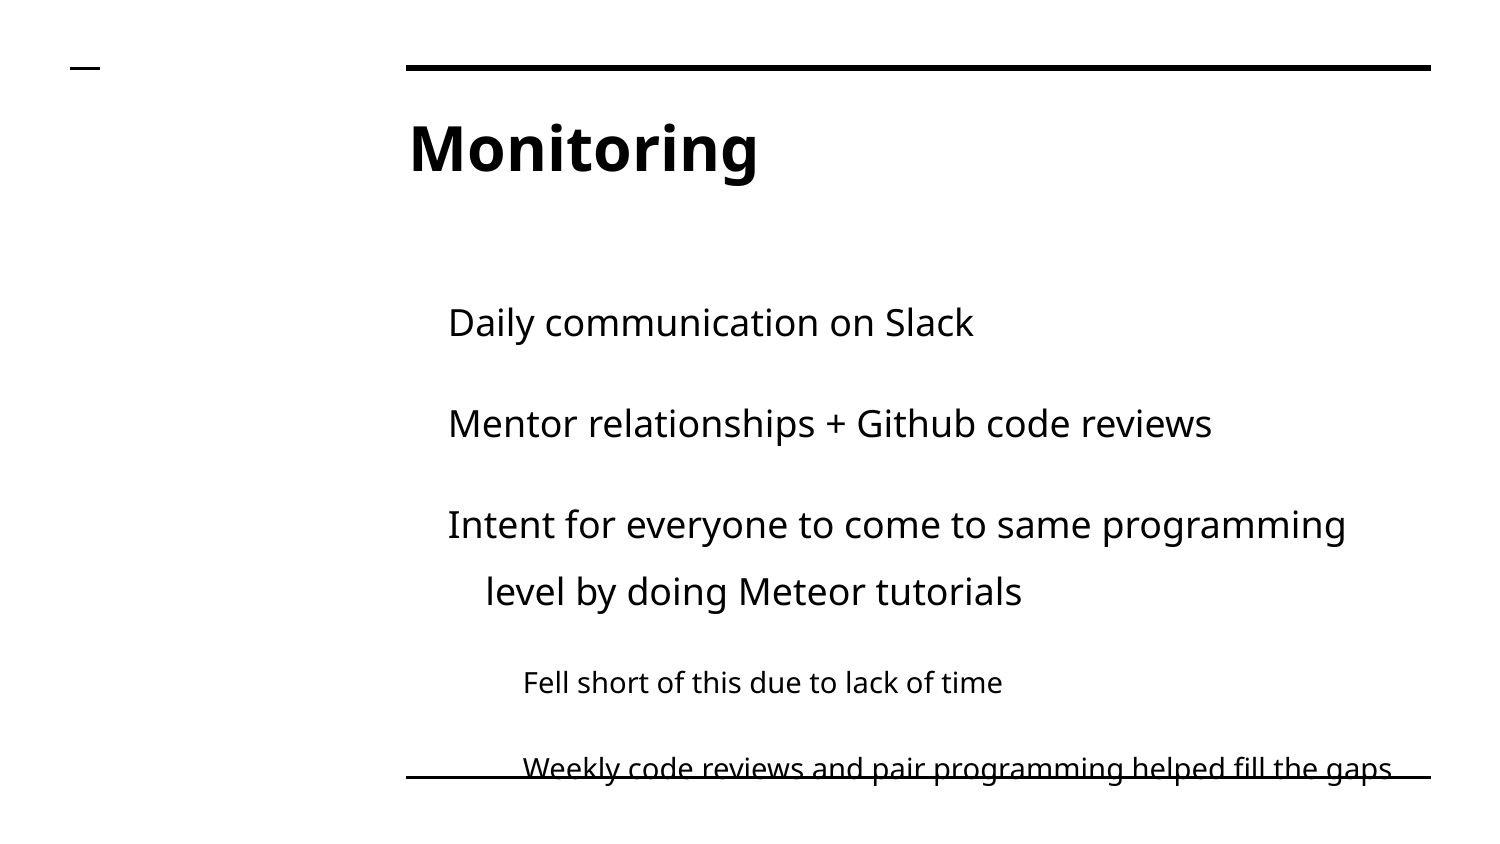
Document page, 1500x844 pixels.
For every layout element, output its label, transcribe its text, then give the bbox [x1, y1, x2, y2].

list Daily communication on Slack Mentor relationships + Github code reviews Intent for everyone to come to same programming level by doing Meteor tutorials Fell short of this due to lack of time Weekly code reviews and pair programming helped fill the gaps Mid-week standup [395, 261, 1433, 755]
title Monitoring [393, 94, 1431, 199]
